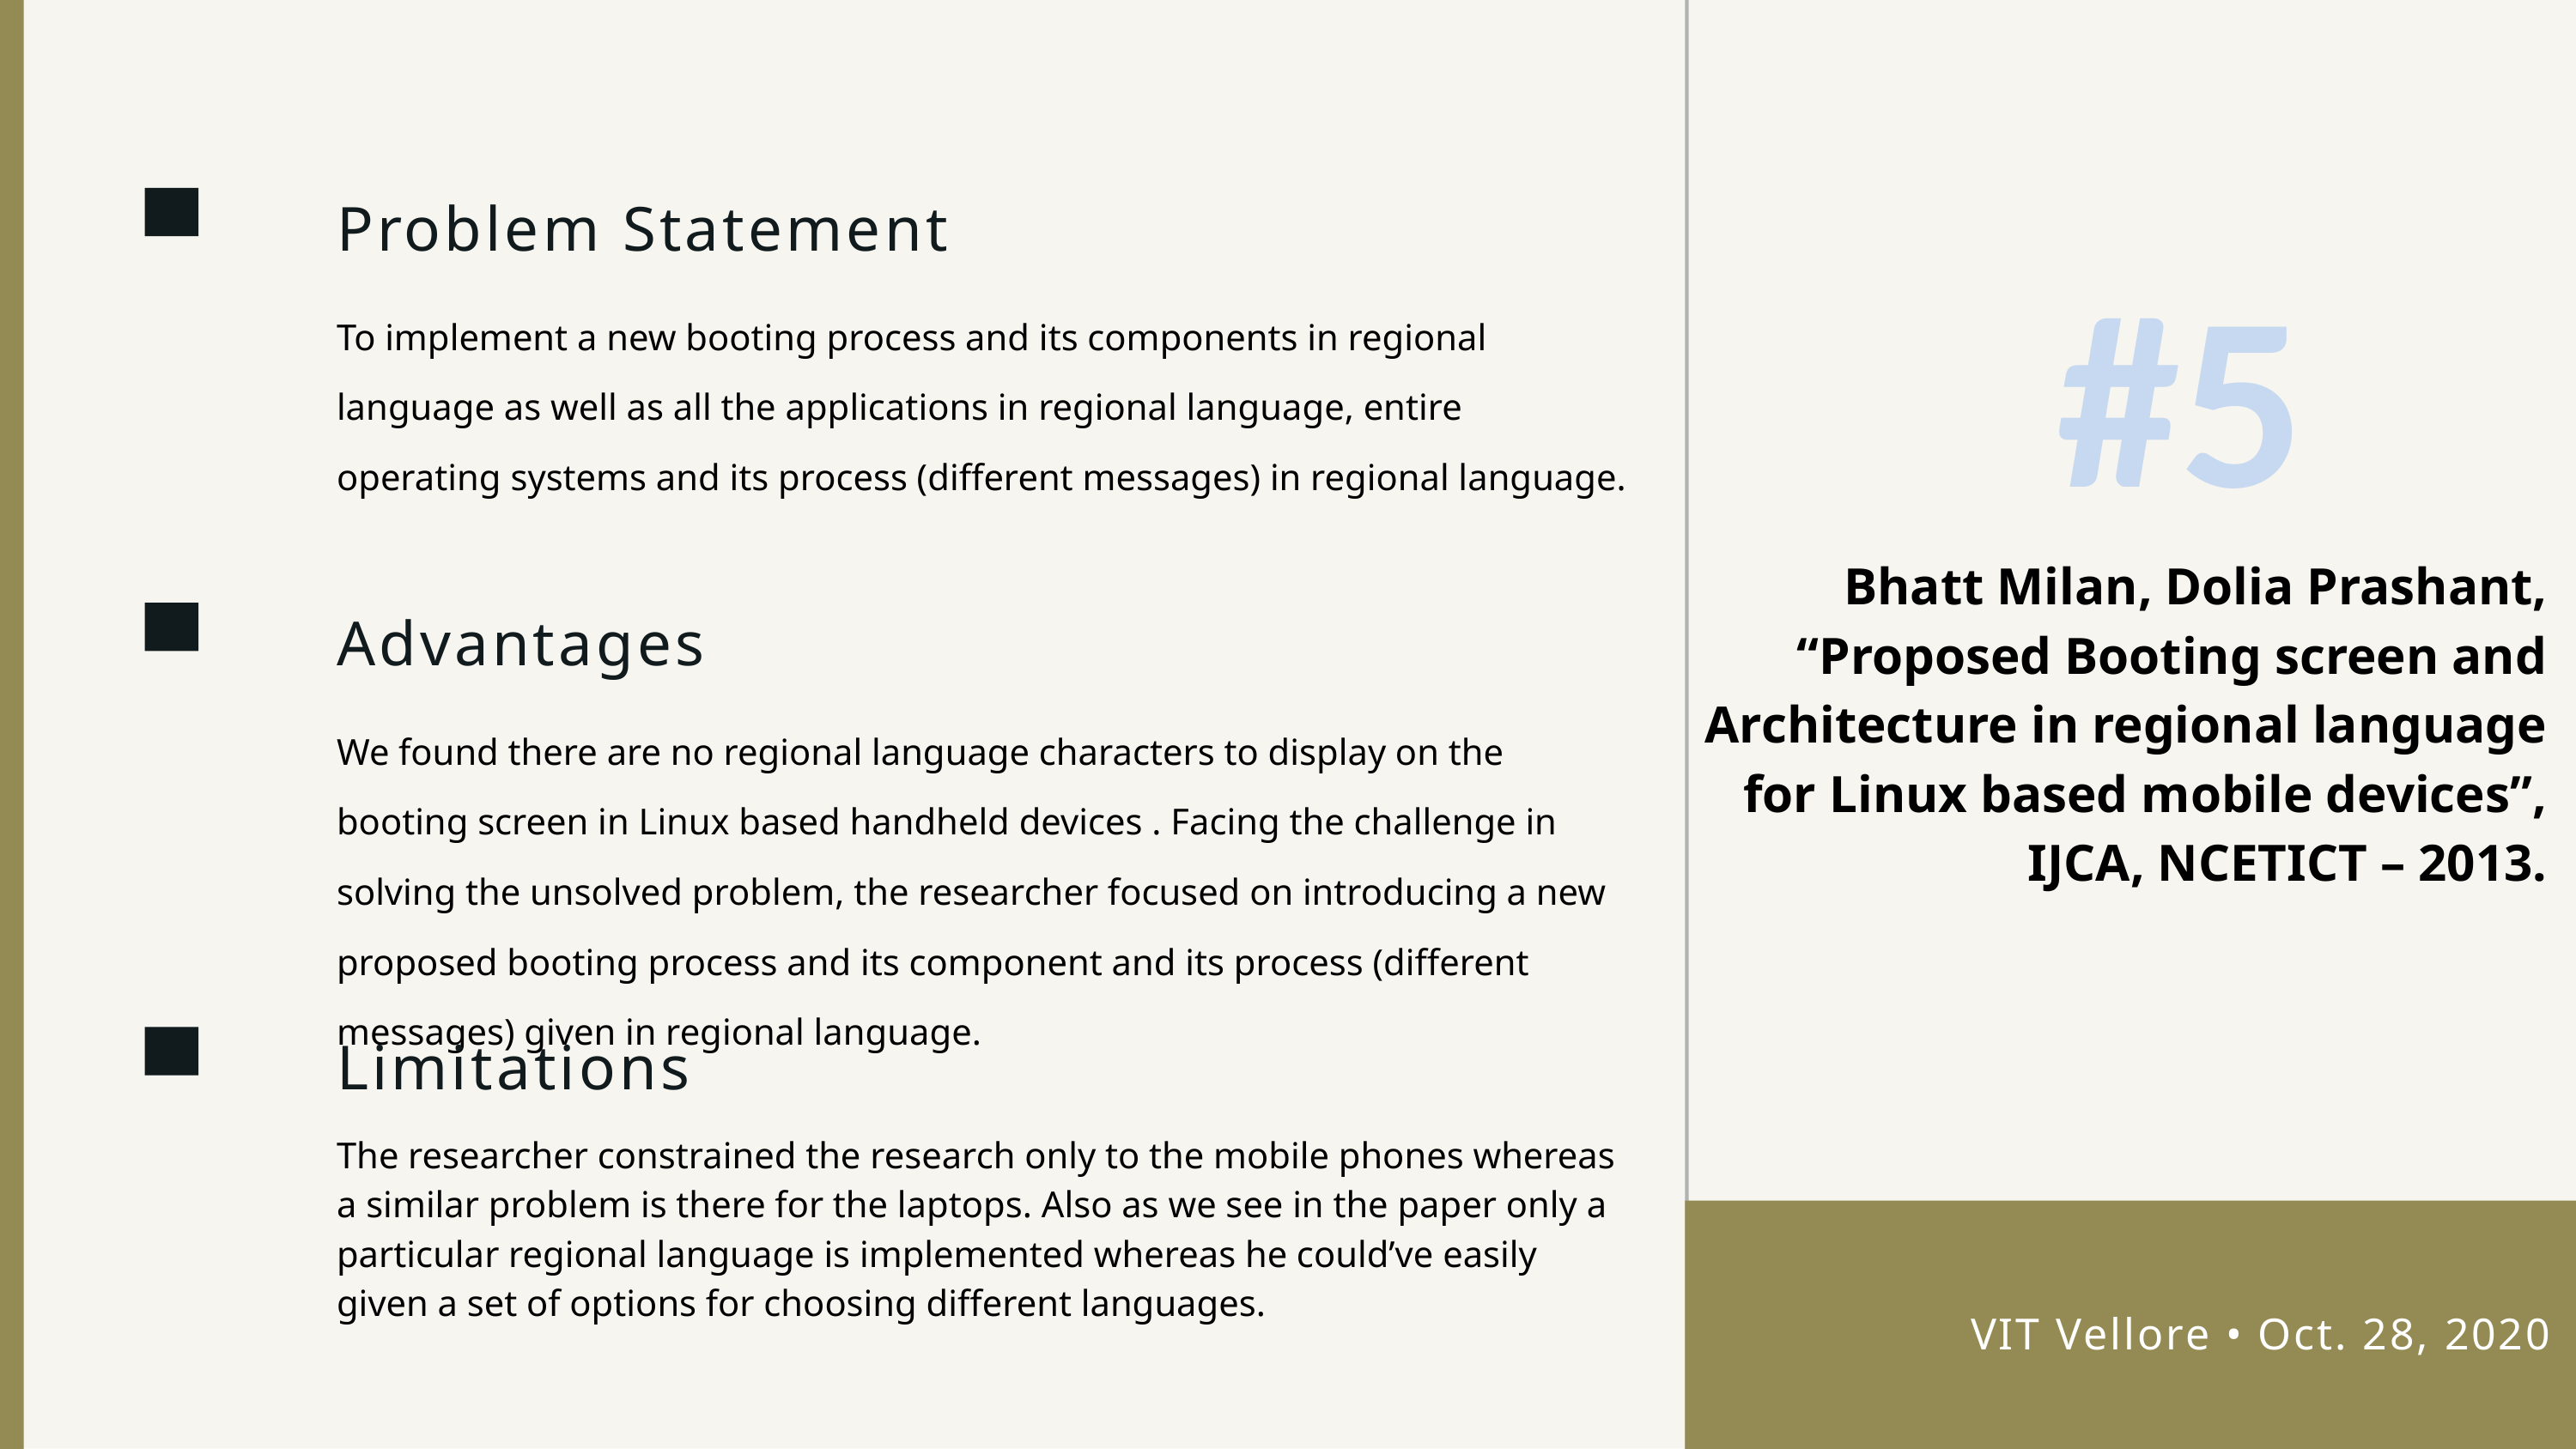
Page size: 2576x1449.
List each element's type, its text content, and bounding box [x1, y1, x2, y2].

text_box [0, 0, 24, 1449]
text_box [1599, 1200, 2576, 1449]
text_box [336, 183, 1632, 491]
text_box [1685, 0, 1689, 1198]
text_box [144, 187, 199, 237]
text_box [144, 1027, 199, 1076]
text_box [336, 598, 1632, 976]
text_box Bhatt Milan, Dolia Prashant, “Proposed Booting screen and Architecture in regional language for Linux based mobile devices”, IJCA, NCETICT – 2013. [1695, 545, 2548, 891]
text_box [144, 603, 199, 652]
text_box #5 [2044, 233, 2369, 543]
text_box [336, 1022, 1632, 1324]
